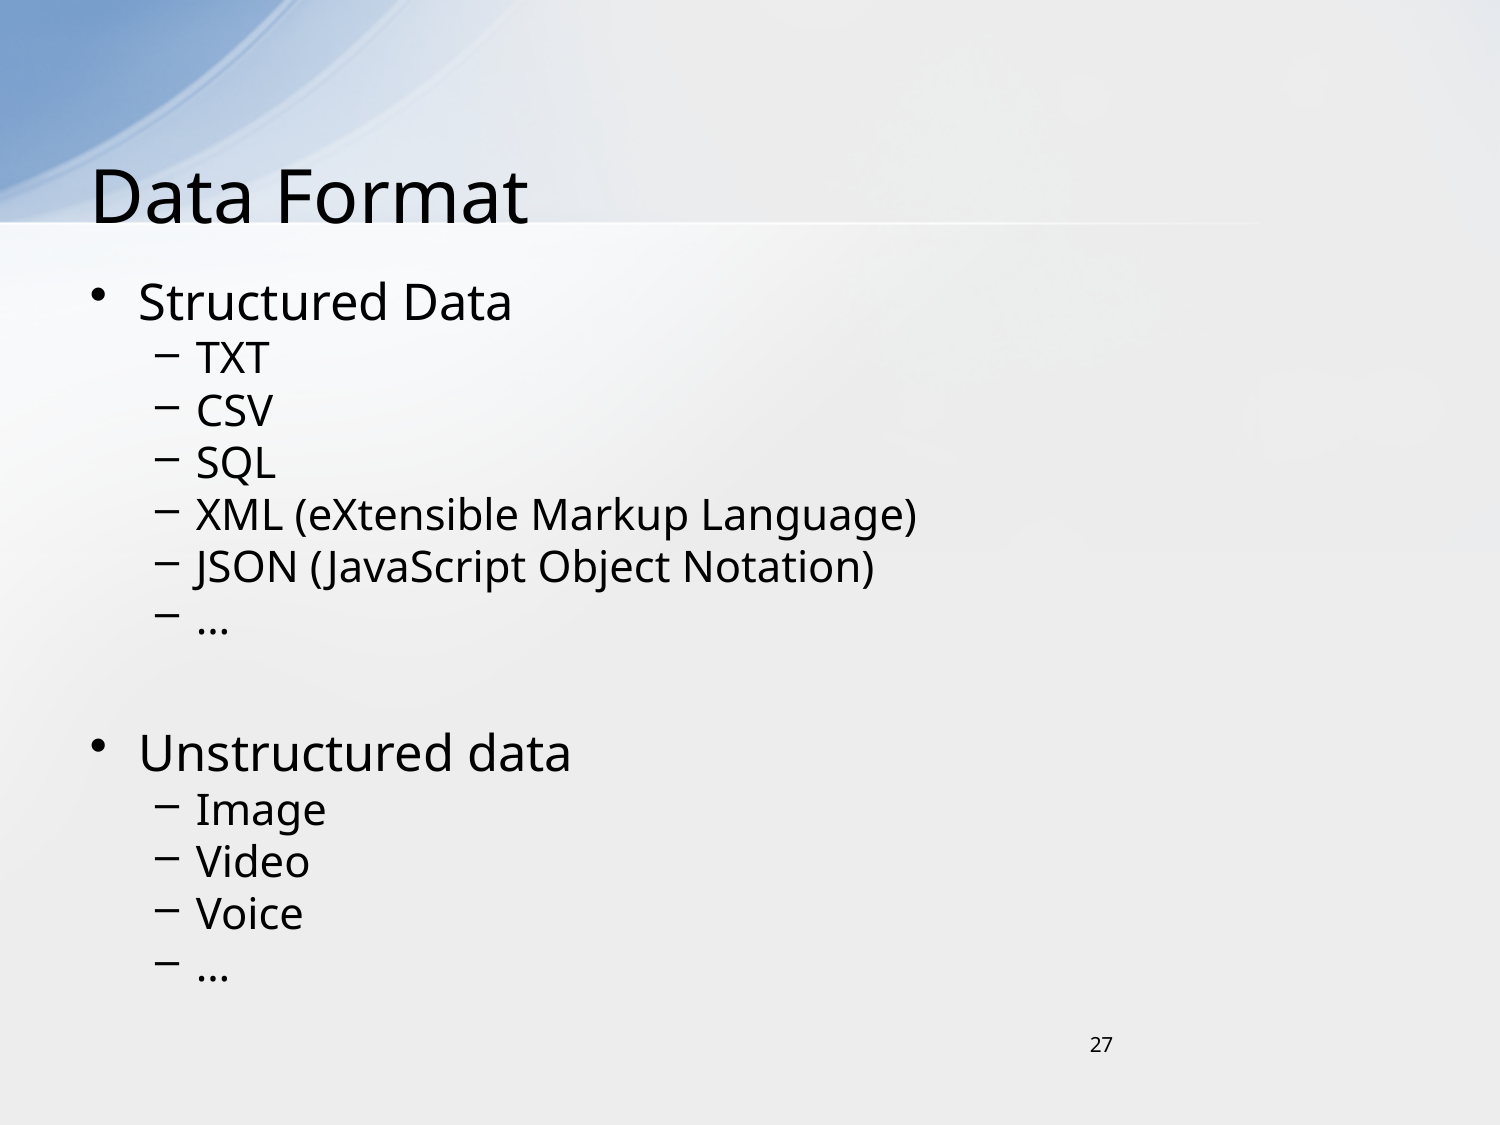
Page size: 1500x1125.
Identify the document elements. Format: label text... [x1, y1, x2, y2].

slide_number 27 [1074, 1024, 1425, 1103]
list Structured Data TXT CSV SQL XML (eXtensible Markup Language) JSON (JavaScript Object Notation) … Unstructured data Image Video Voice … [75, 262, 1425, 1005]
picture [0, 0, 1500, 1125]
title Data Format [75, 58, 1425, 247]
